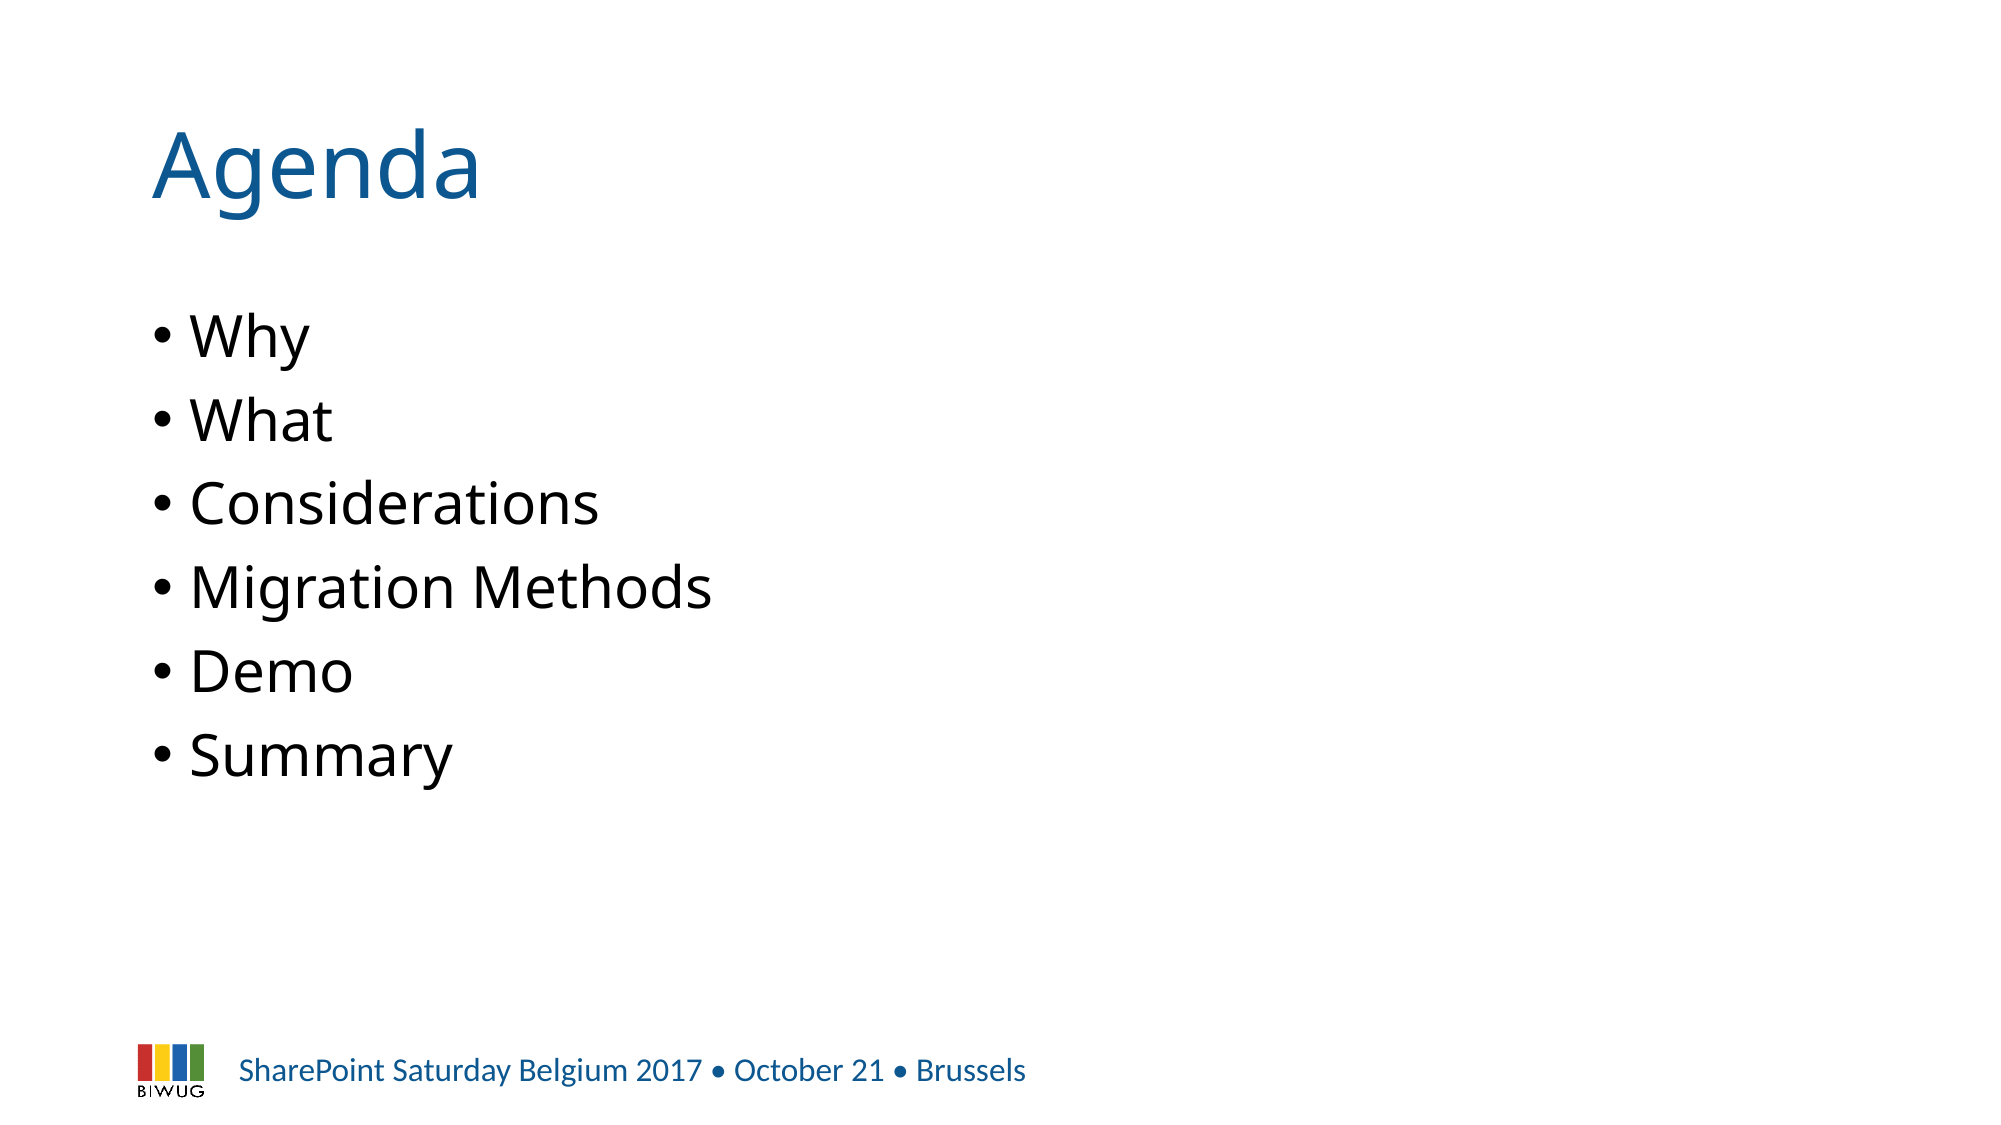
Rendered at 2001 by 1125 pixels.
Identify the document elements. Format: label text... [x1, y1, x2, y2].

title Agenda [137, 59, 1863, 278]
picture [137, 1040, 204, 1101]
list Why What Considerations Migration Methods Demo Summary [137, 299, 1863, 1014]
